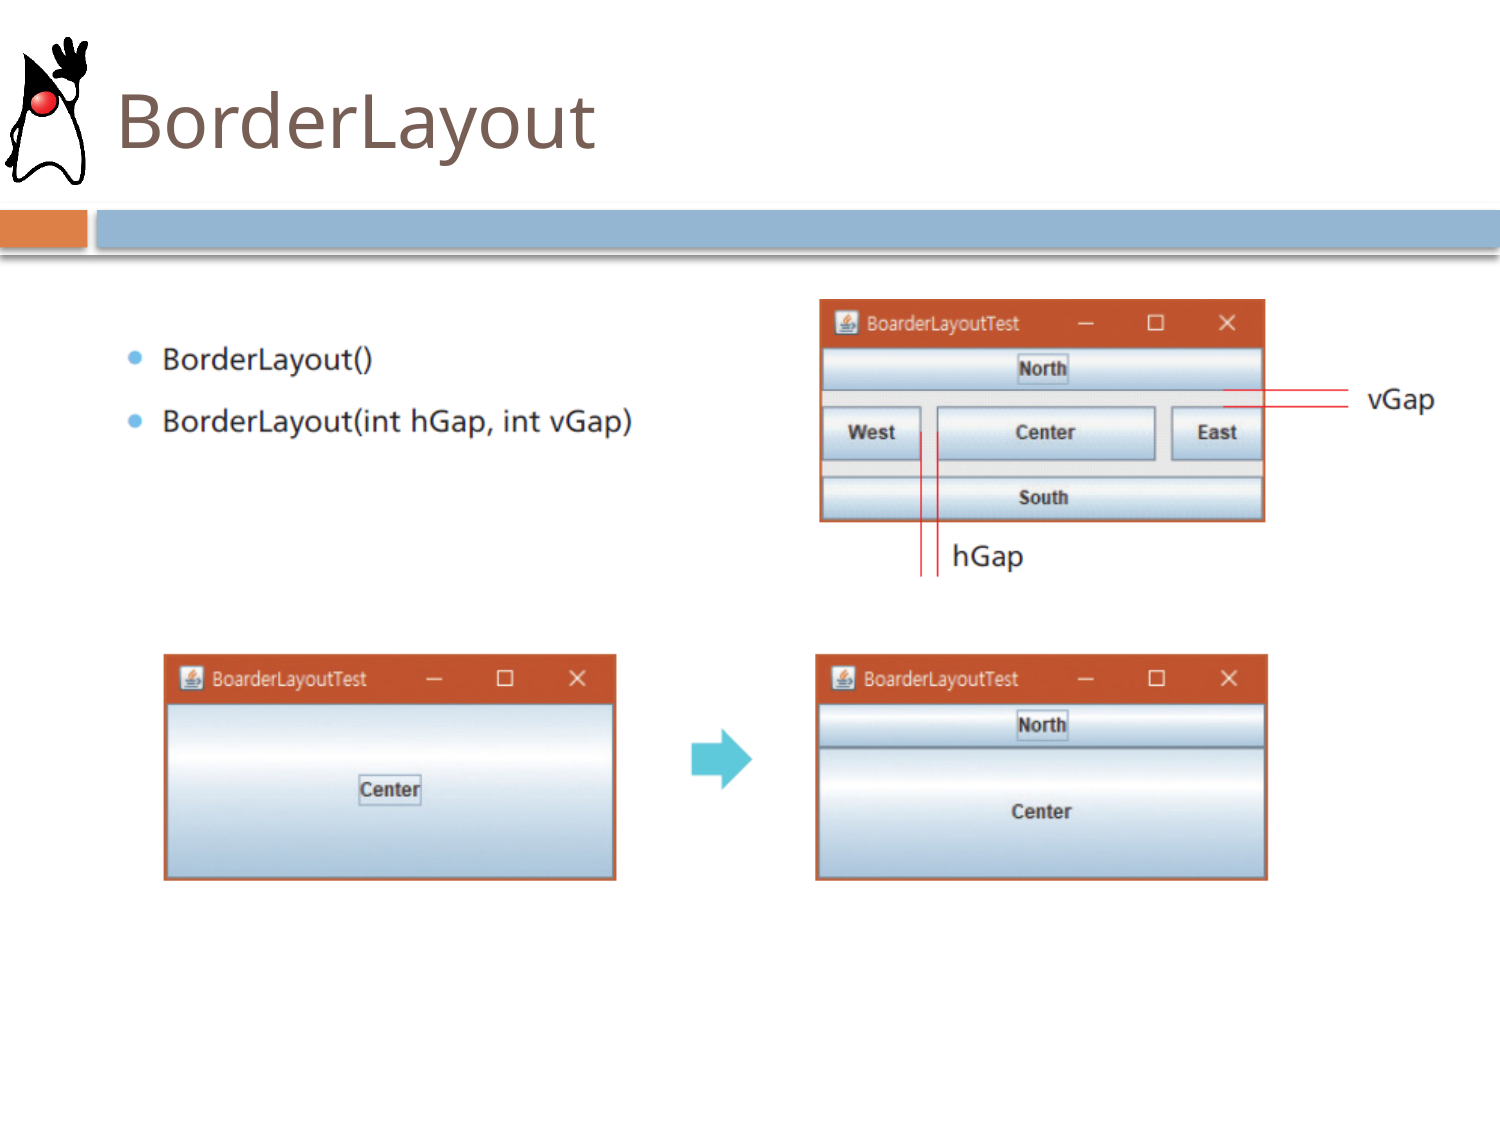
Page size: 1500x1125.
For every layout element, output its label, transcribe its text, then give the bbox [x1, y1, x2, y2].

picture [5, 37, 88, 185]
title BorderLayout [100, 37, 1438, 200]
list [125, 299, 1464, 596]
picture [100, 630, 1306, 913]
